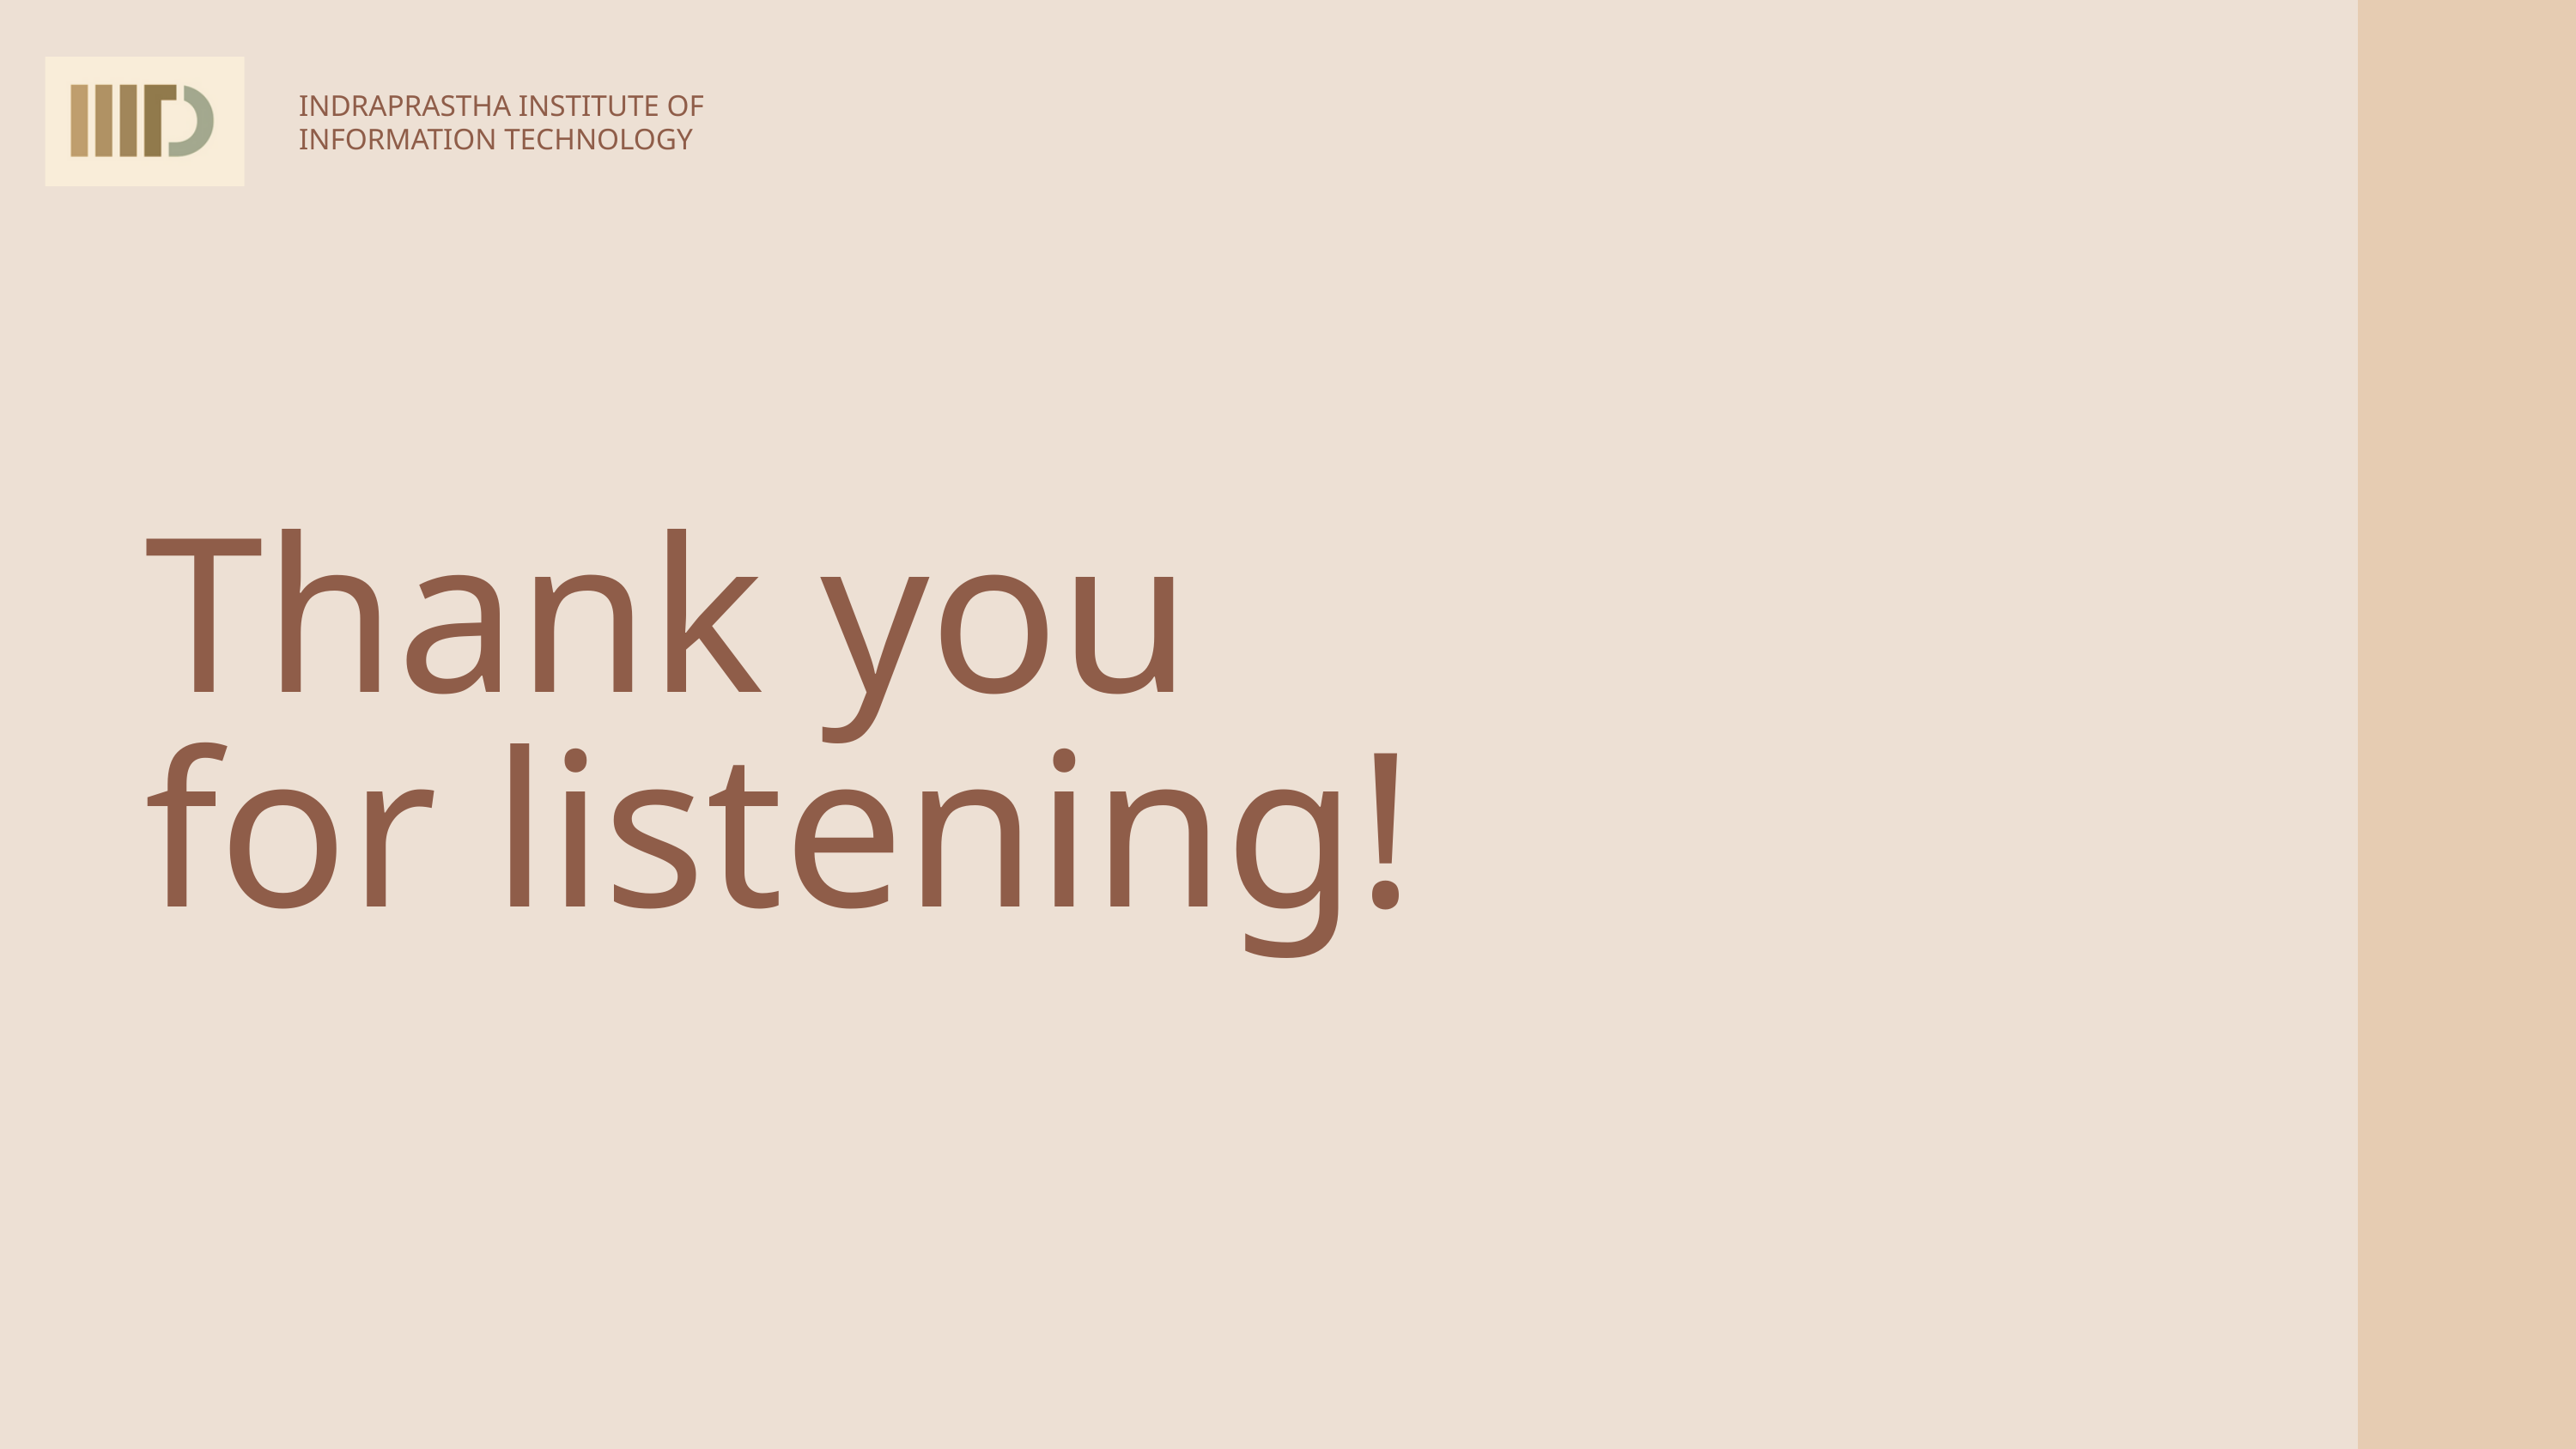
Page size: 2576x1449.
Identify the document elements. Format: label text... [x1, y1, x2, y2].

text_box [45, 57, 245, 186]
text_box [2357, 0, 2576, 1449]
text_box Thank you for listening! [144, 520, 2222, 950]
text_box INDRAPRASTHA INSTITUTE OF INFORMATION TECHNOLOGY [299, 88, 777, 156]
